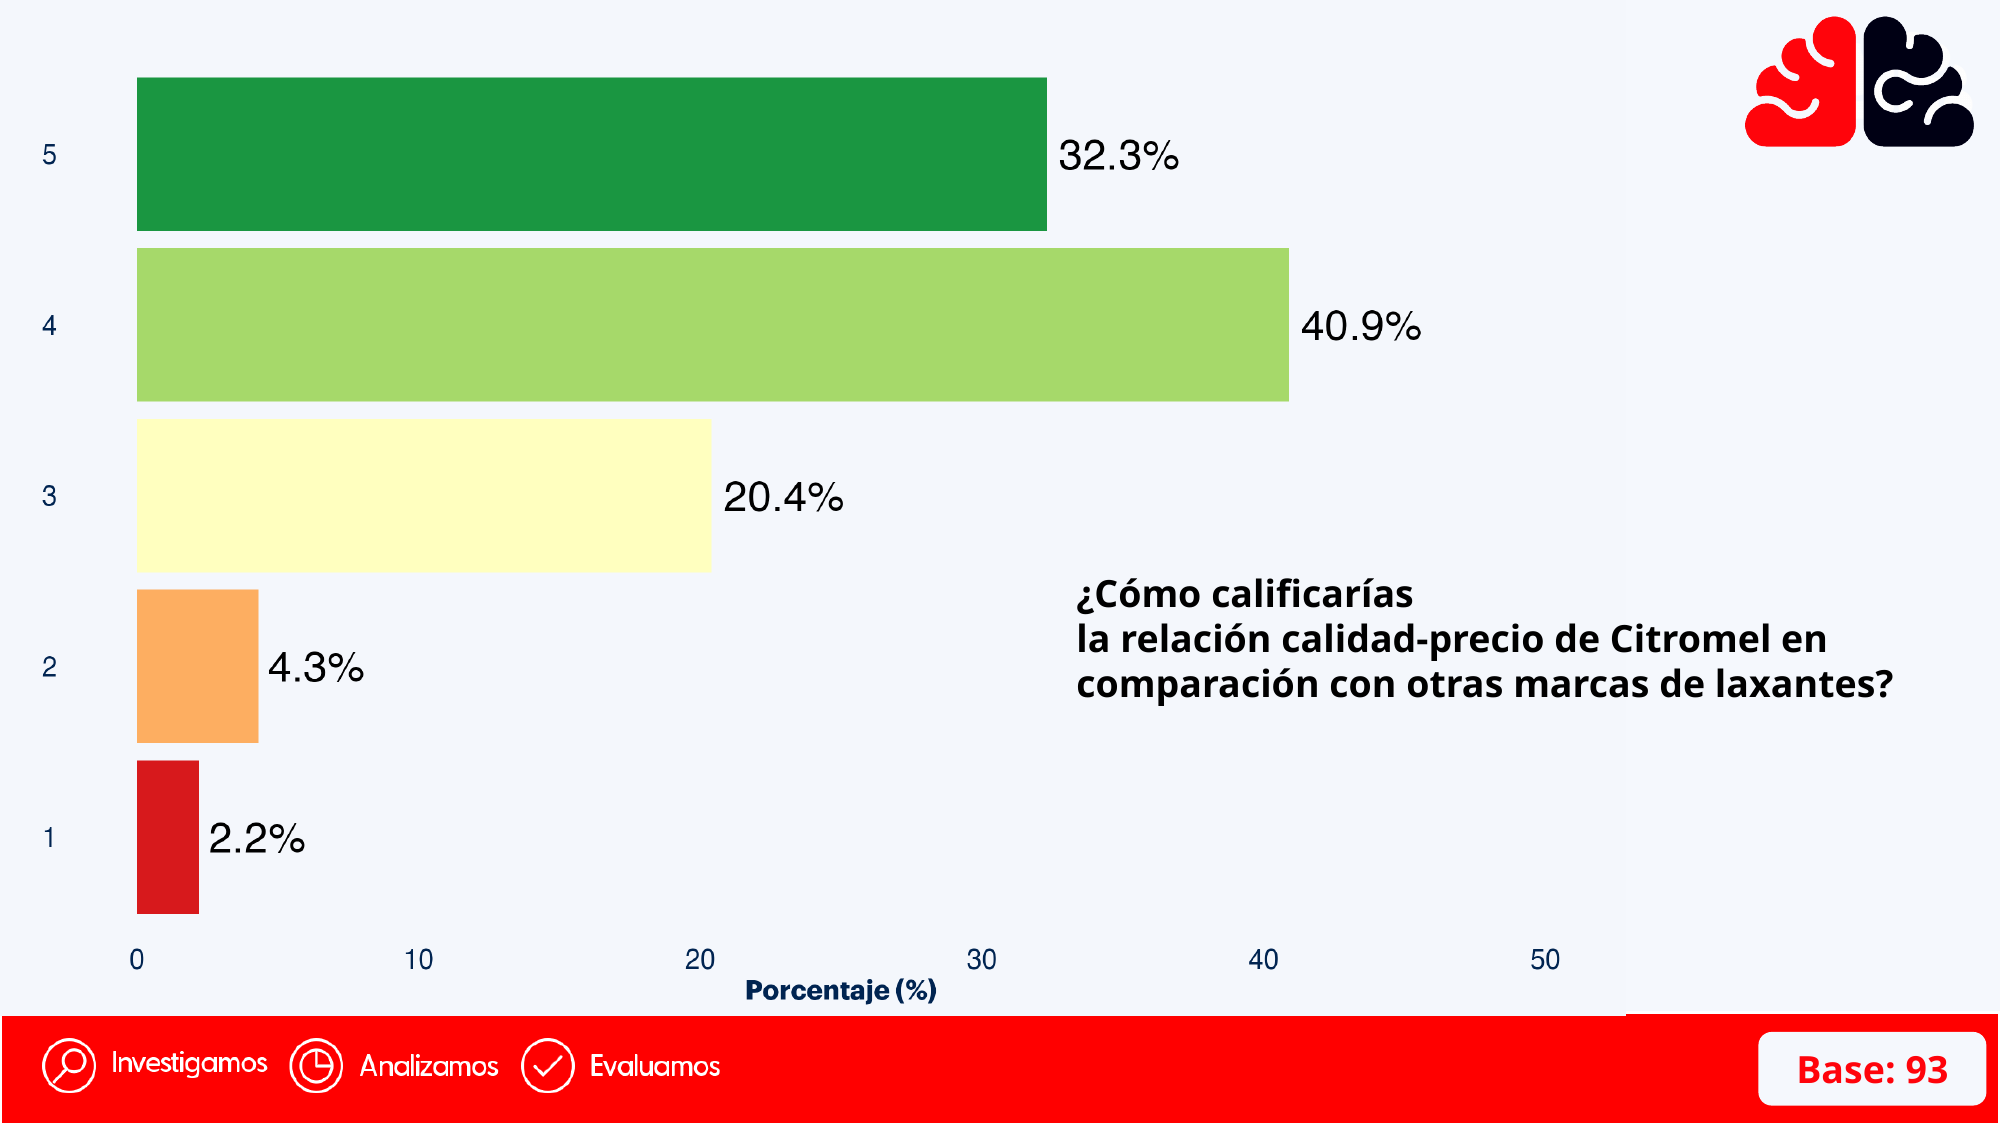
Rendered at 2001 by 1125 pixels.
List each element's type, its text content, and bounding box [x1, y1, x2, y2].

text_box ¿Cómo calificarías la relación calidad-precio de Citromel en comparación con otras marcas de laxantes? [1626, 562, 2000, 713]
picture [1744, 15, 1974, 147]
text_box [0, 1011, 2000, 1125]
picture [0, 0, 1626, 1017]
text_box Base: 93 [1758, 1031, 1987, 1106]
picture [42, 1037, 721, 1093]
